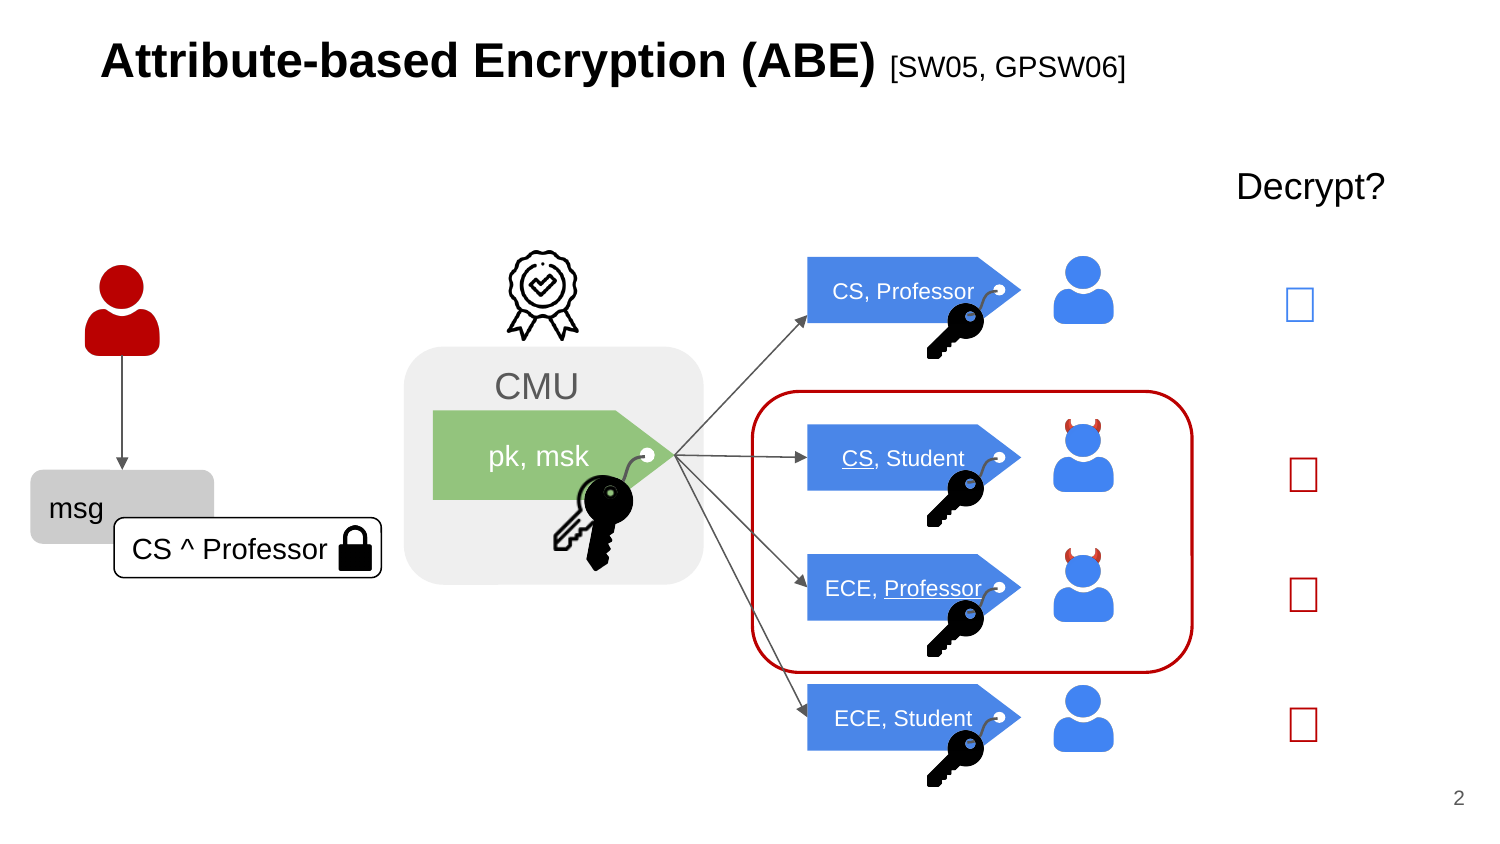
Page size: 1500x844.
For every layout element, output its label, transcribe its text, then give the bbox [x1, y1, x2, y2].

text_box [662, 346, 669, 408]
text_box [403, 346, 668, 585]
picture [331, 524, 378, 571]
slide_number 2 [1389, 764, 1480, 830]
text_box Decrypt? [1221, 146, 1480, 222]
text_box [807, 256, 1022, 324]
picture [1053, 418, 1114, 492]
picture [927, 470, 984, 527]
picture [1053, 548, 1114, 623]
title Attribute-based Encryption (ABE) [SW05, GPSW06] [84, 13, 1500, 103]
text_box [807, 683, 1022, 751]
picture [497, 250, 588, 341]
picture [927, 303, 984, 360]
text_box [674, 314, 808, 452]
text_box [807, 424, 1022, 491]
picture [1053, 684, 1114, 753]
text_box ❌ [1269, 677, 1335, 768]
text_box [812, 391, 1193, 673]
picture [553, 475, 657, 571]
text_box ❌ [1269, 427, 1335, 518]
text_box CS ^ Professor [114, 517, 382, 578]
text_box ✅ [1266, 257, 1339, 348]
text_box msg [30, 469, 215, 544]
picture [84, 265, 160, 356]
picture [927, 730, 984, 787]
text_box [812, 553, 1022, 621]
picture [927, 600, 984, 657]
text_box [674, 454, 808, 718]
picture [1053, 256, 1114, 324]
text_box ❌ [1269, 547, 1335, 638]
text_box CMU [479, 346, 662, 408]
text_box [432, 410, 675, 501]
